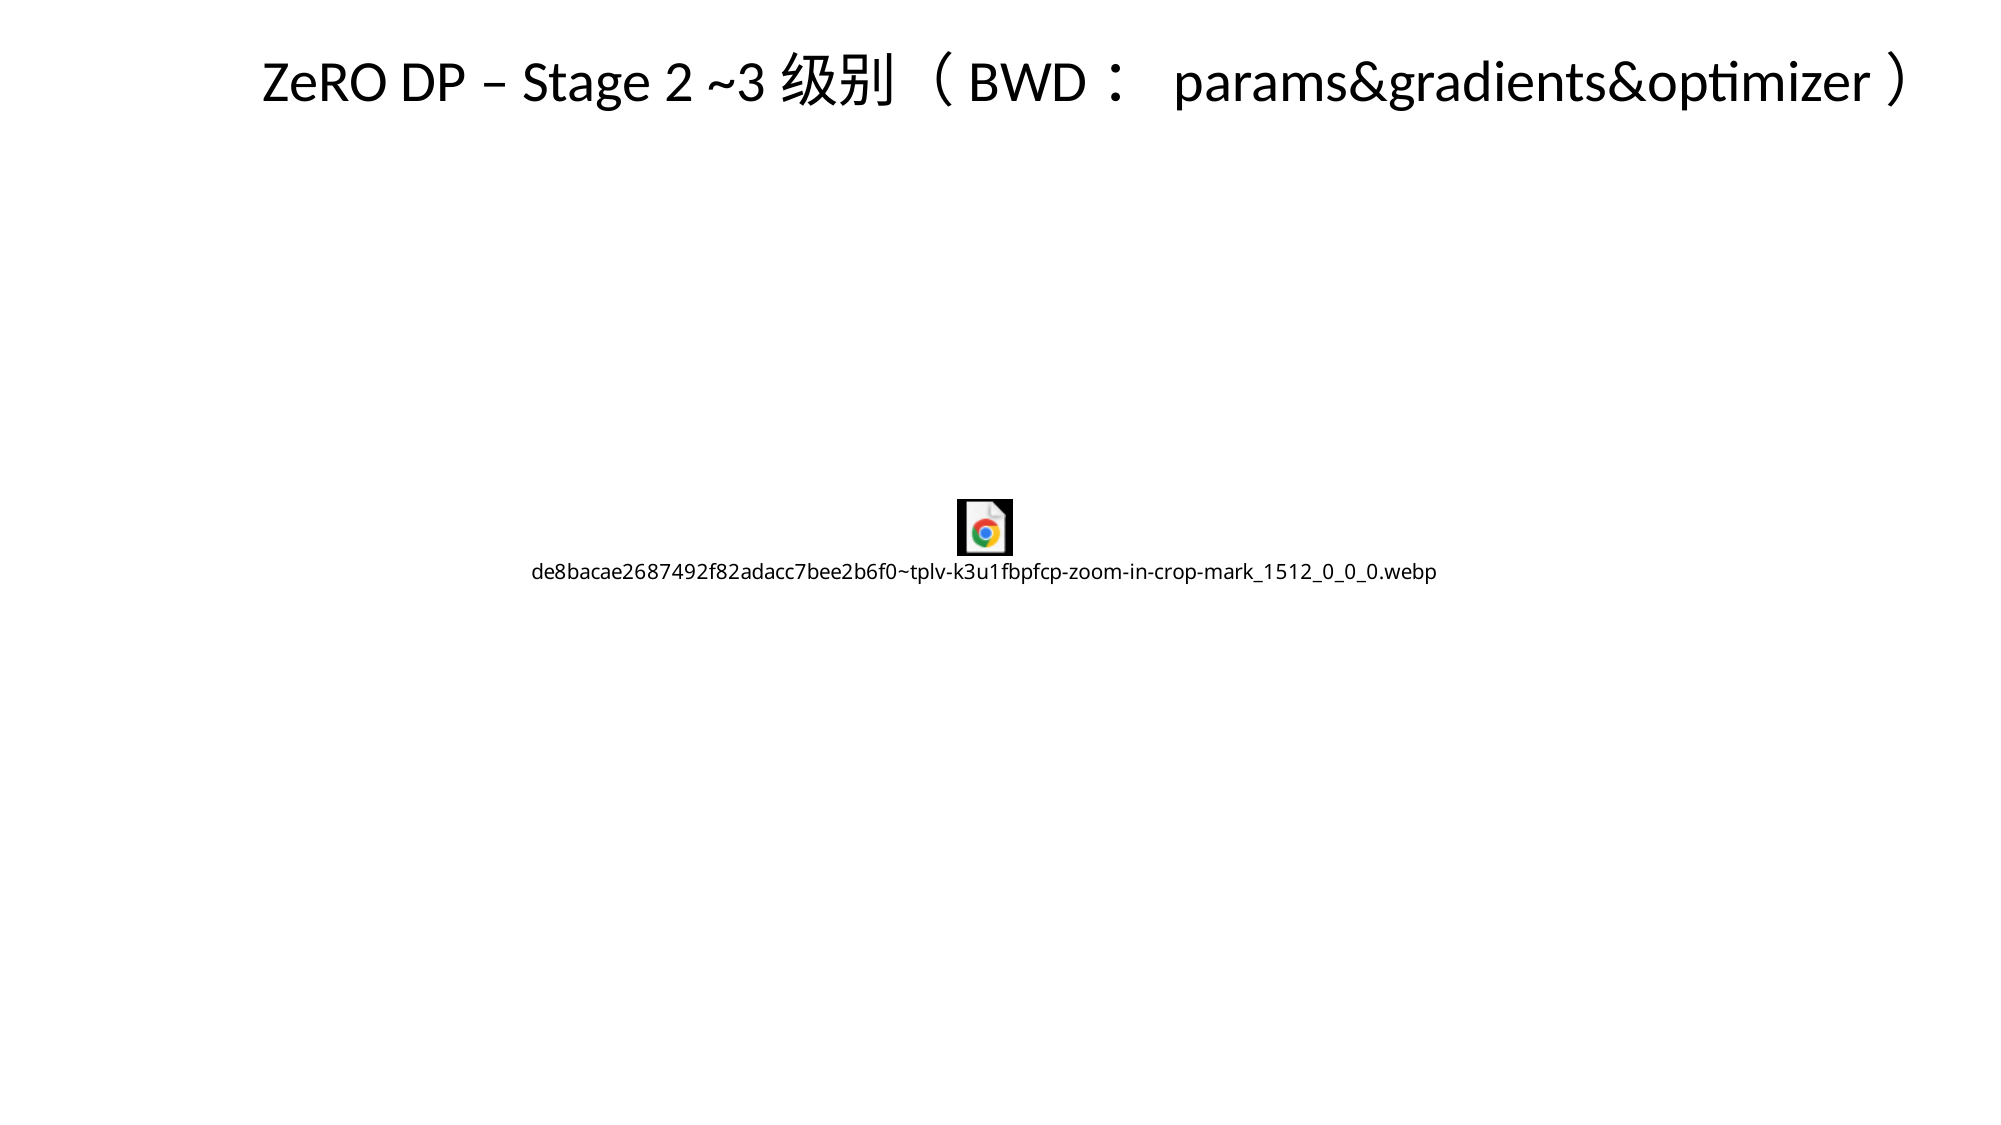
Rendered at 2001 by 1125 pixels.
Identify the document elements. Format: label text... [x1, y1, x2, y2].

text_box ZeRO DP – Stage 2 ~3级别（BWD：params&gradients&optimizer） [247, 35, 1959, 121]
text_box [389, 499, 1580, 594]
